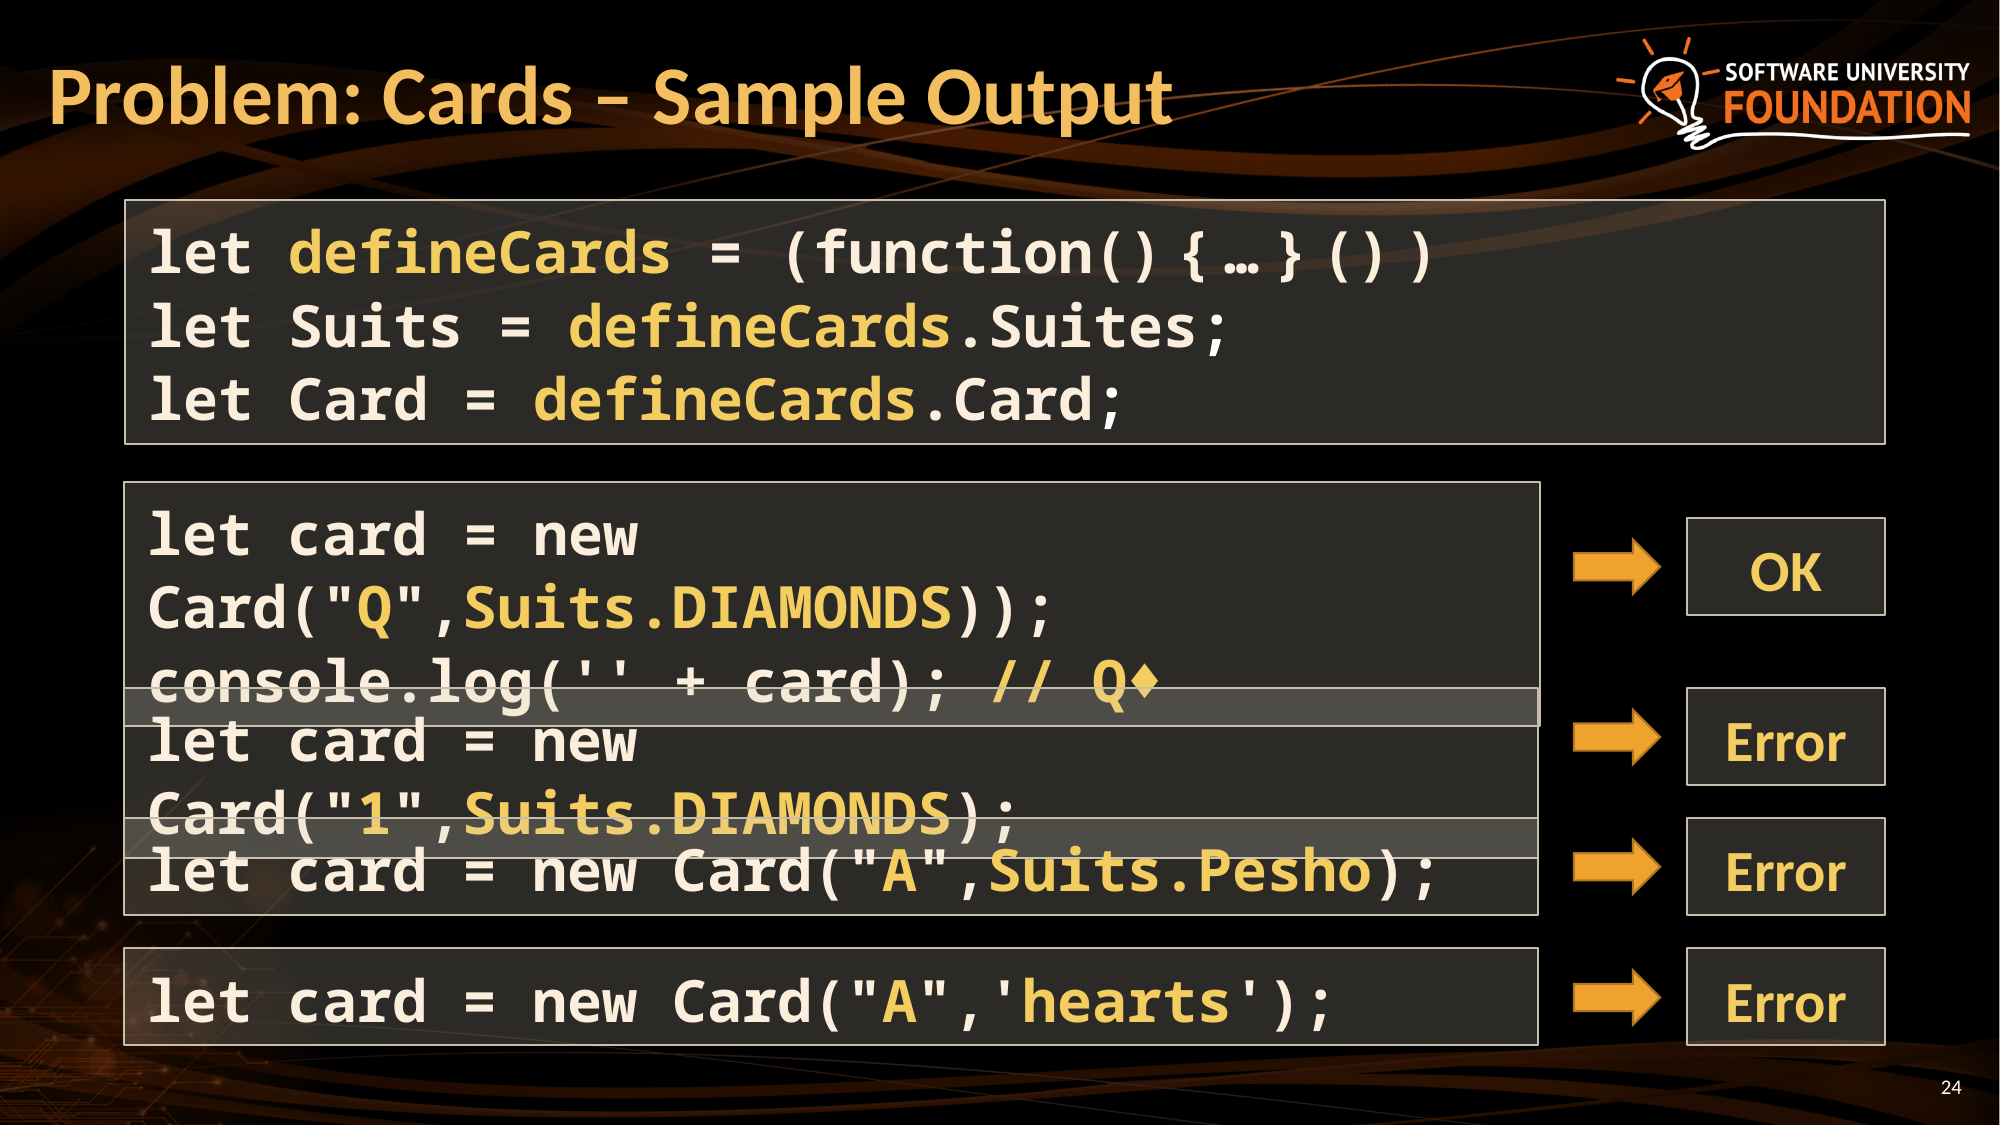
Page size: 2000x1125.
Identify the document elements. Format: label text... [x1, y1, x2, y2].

text_box [1572, 537, 1662, 597]
text_box OK [1687, 517, 1886, 615]
text_box let card = new Card("A",Suits.Pesho); [124, 817, 1539, 915]
text_box Error [1687, 817, 1886, 915]
text_box let card = new Card("1",Suits.DIAMONDS); [124, 687, 1539, 817]
text_box Error [1687, 687, 1886, 785]
text_box Error [1687, 948, 1886, 1046]
picture [0, 0, 2000, 1125]
title Problem: Cards – Sample Output [30, 6, 1602, 189]
text_box let card = new Card("Q",Suits.DIAMONDS)); console.log('' + card); // Q♦ [124, 481, 1541, 726]
text_box [1572, 967, 1662, 1028]
text_box [1572, 707, 1662, 767]
text_box [1572, 837, 1662, 897]
text_box let card = new Card("A",'hearts'); [124, 948, 1539, 1046]
text_box let defineCards = (function() { … } () ) let Suits = defineCards.Suites; let Card = defineCards.Card; [124, 199, 1886, 444]
slide_number 24 [1897, 1070, 1968, 1103]
